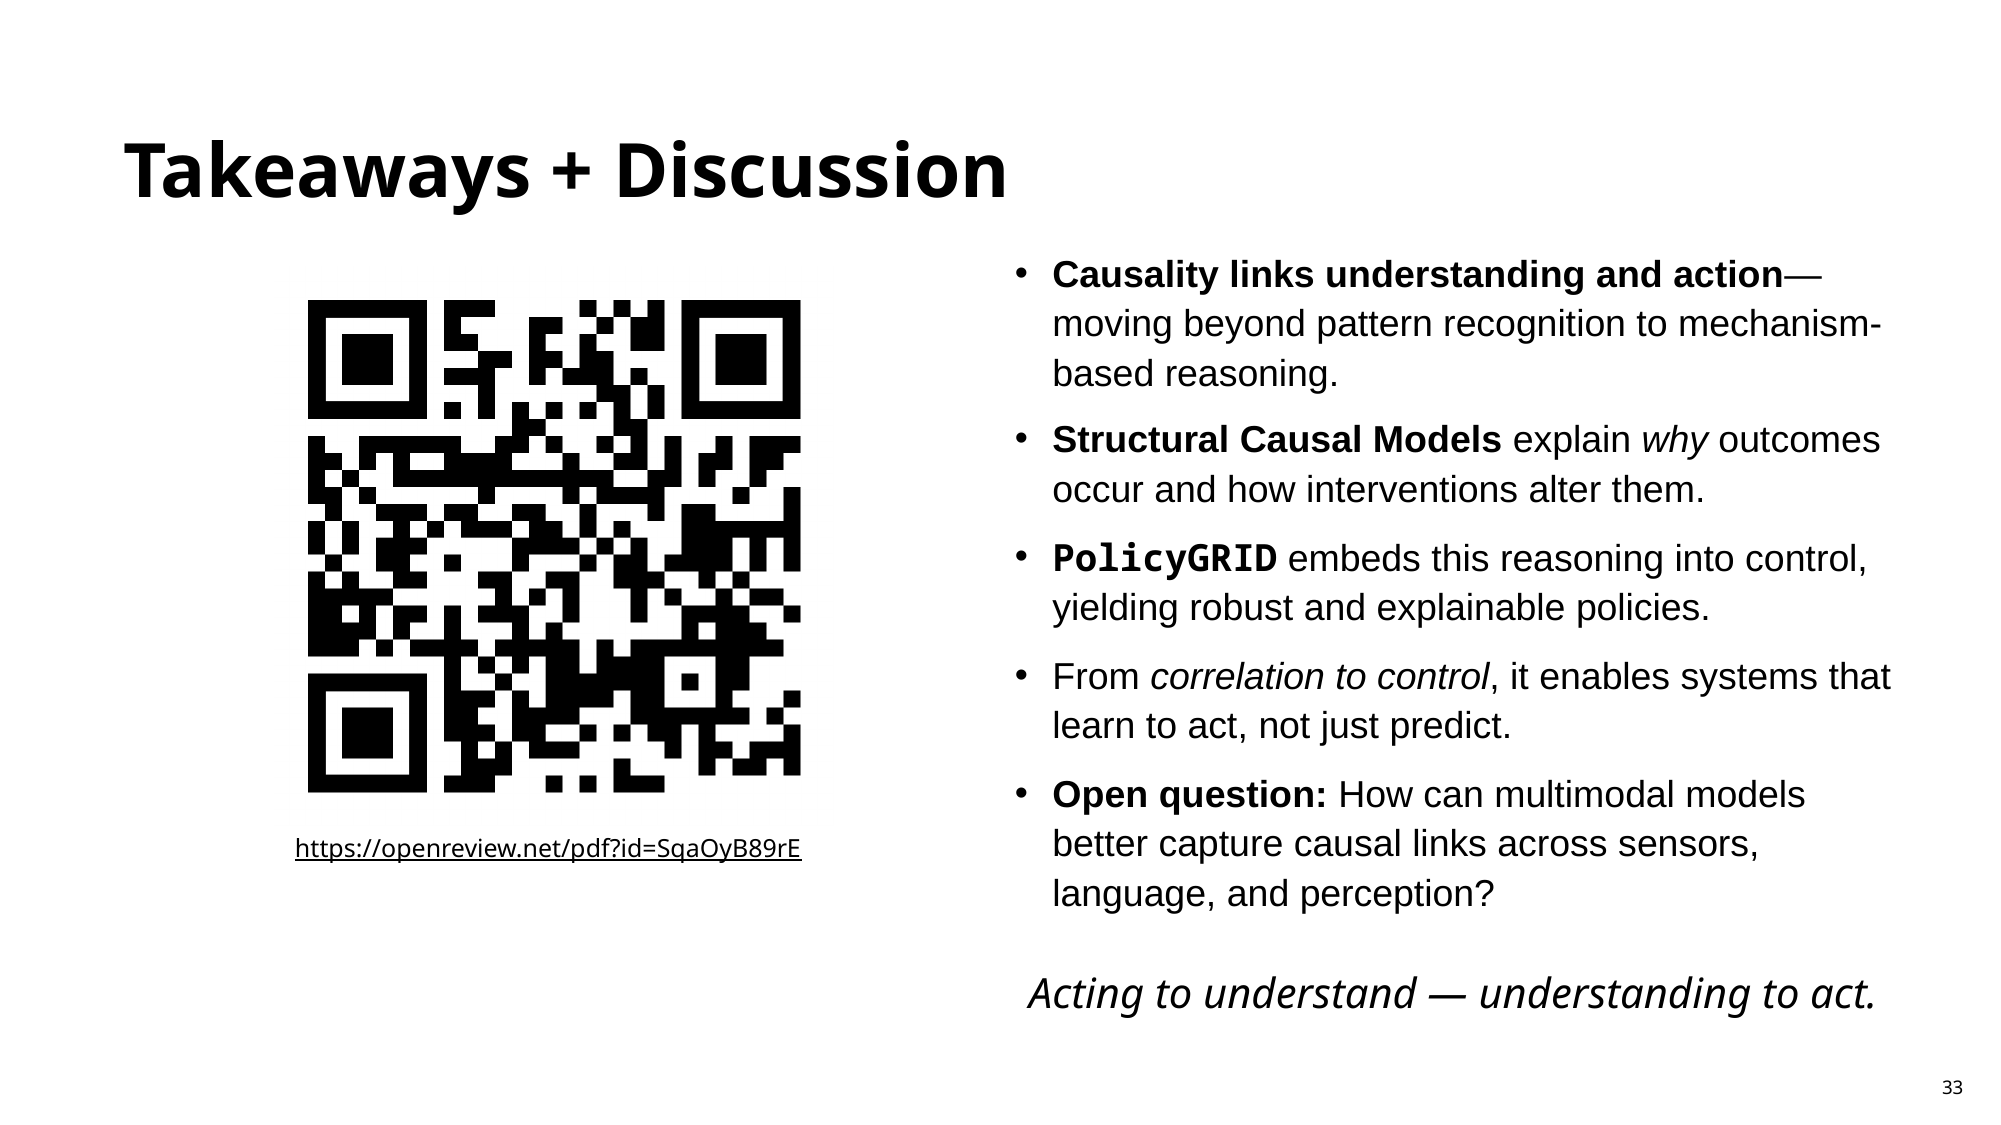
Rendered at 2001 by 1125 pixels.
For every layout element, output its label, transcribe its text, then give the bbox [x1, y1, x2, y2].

title Takeaways + Discussion [108, 80, 1892, 267]
slide_number 33 [1908, 1058, 1979, 1119]
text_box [274, 266, 834, 871]
list Causality links understanding and action—moving beyond pattern recognition to mechanism-based reasoning. Structural Causal Models explain why outcomes occur and how interventions alter them. PolicyGRID embeds this reasoning into control, yielding robust and explainable policies. From correlation to control, it enables systems that learn to act, not just predict. Open question: How can multimodal models better capture causal links across sensors, language, and perception? Acting to understand — understanding to act. [999, 237, 1907, 1088]
